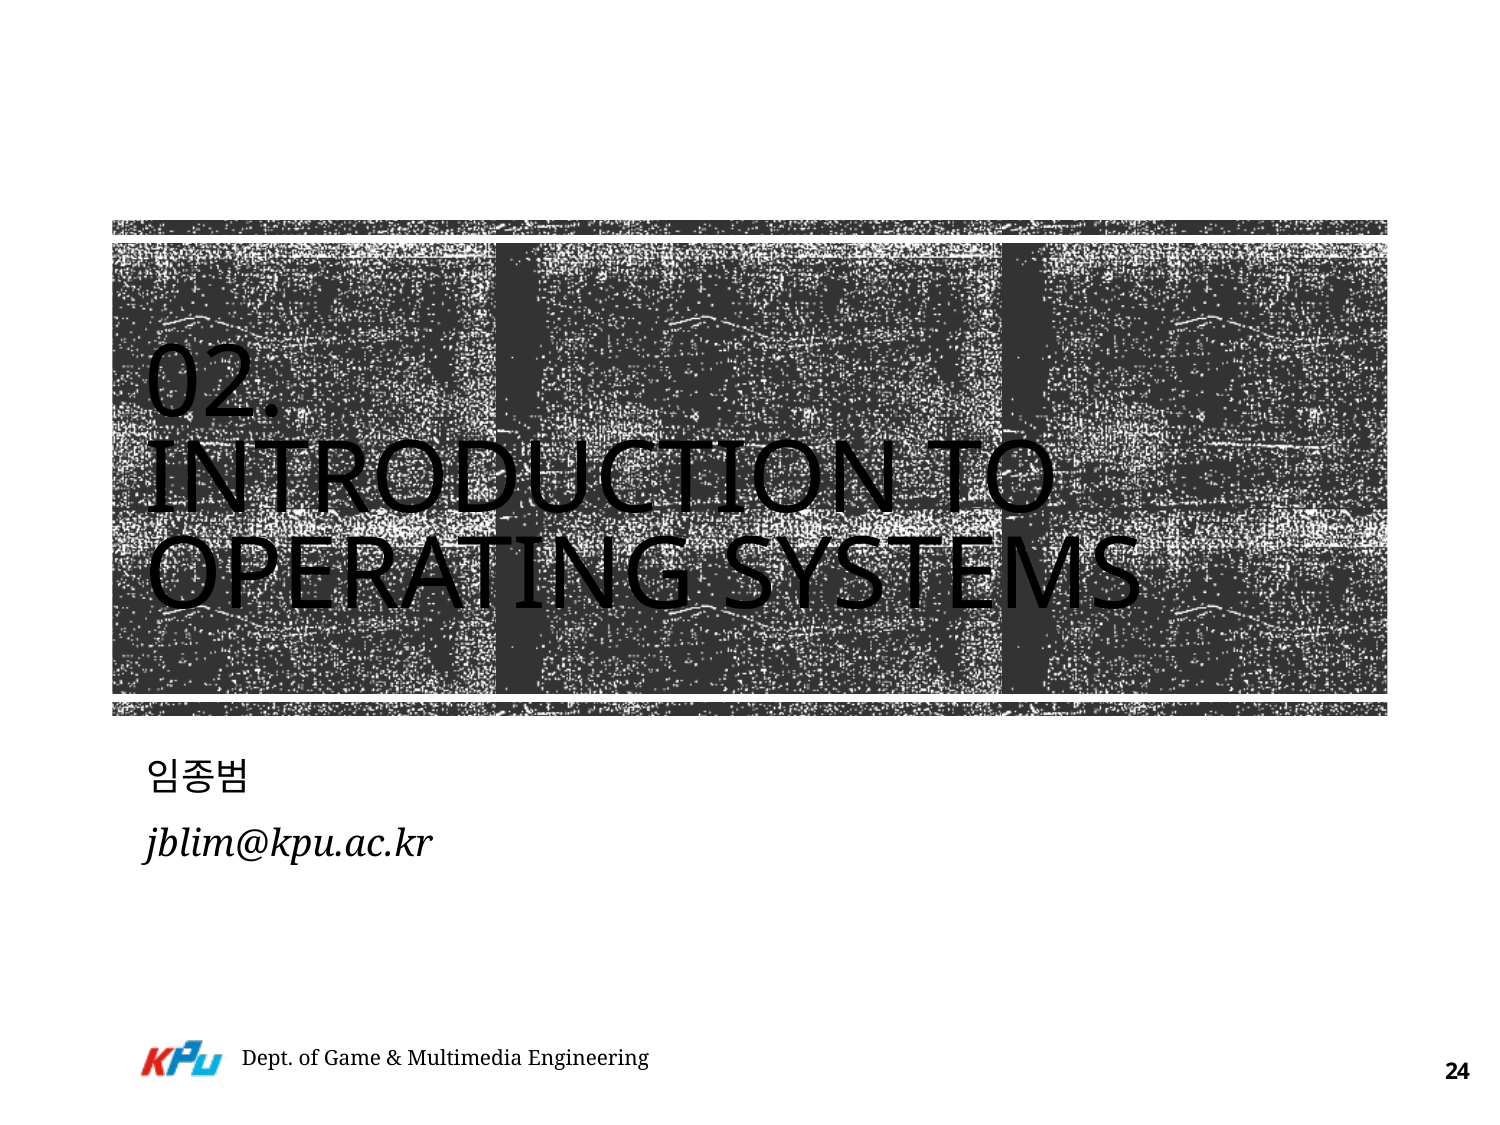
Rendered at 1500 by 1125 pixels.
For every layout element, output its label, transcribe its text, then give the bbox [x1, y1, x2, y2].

title 02. Introduction to Operating Systems [129, 234, 1375, 733]
picture [129, 1017, 227, 1107]
slide_number 24 [1421, 1042, 1500, 1103]
footer Dept. of Game & Multimedia Engineering [226, 1028, 912, 1089]
subtitle 임종범 jblim@kpu.ac.kr [131, 750, 1103, 927]
